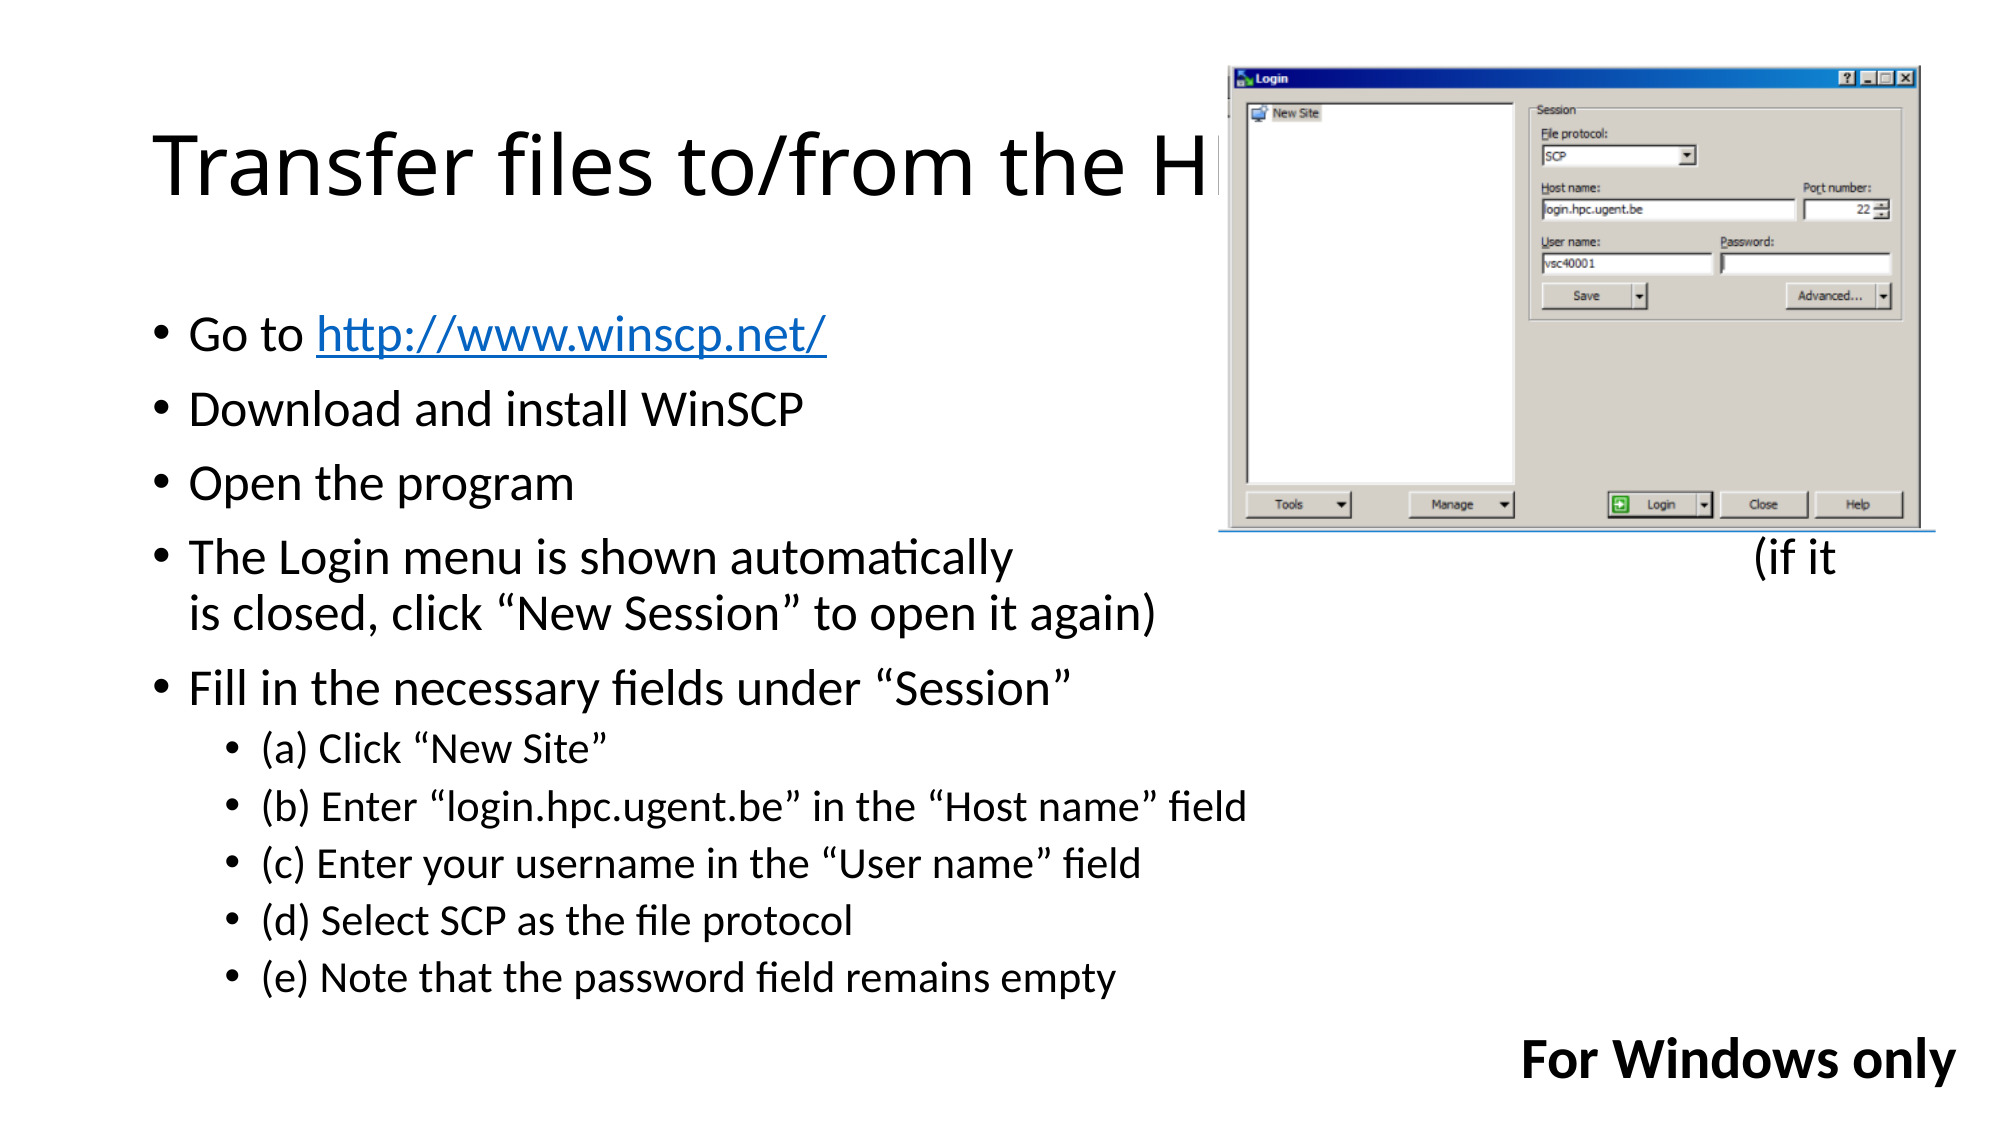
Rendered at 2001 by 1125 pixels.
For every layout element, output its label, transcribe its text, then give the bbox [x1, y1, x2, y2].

list Go to http://www.winscp.net/ Download and install WinSCP Open the program The Login menu is shown automatically (if it is closed, click “New Session” to open it again) Fill in the necessary fields under “Session” (a) Click “New Site” (b) Enter “login.hpc.ugent.be” in the “Host name” field (c) Enter your username in the “User name” field (d) Select SCP as the file protocol (e) Note that the password field remains empty [137, 299, 1863, 1014]
picture [1218, 54, 1936, 535]
text_box For Windows only [1506, 1013, 1975, 1098]
title Transfer files to/from the HPC [137, 59, 1218, 278]
